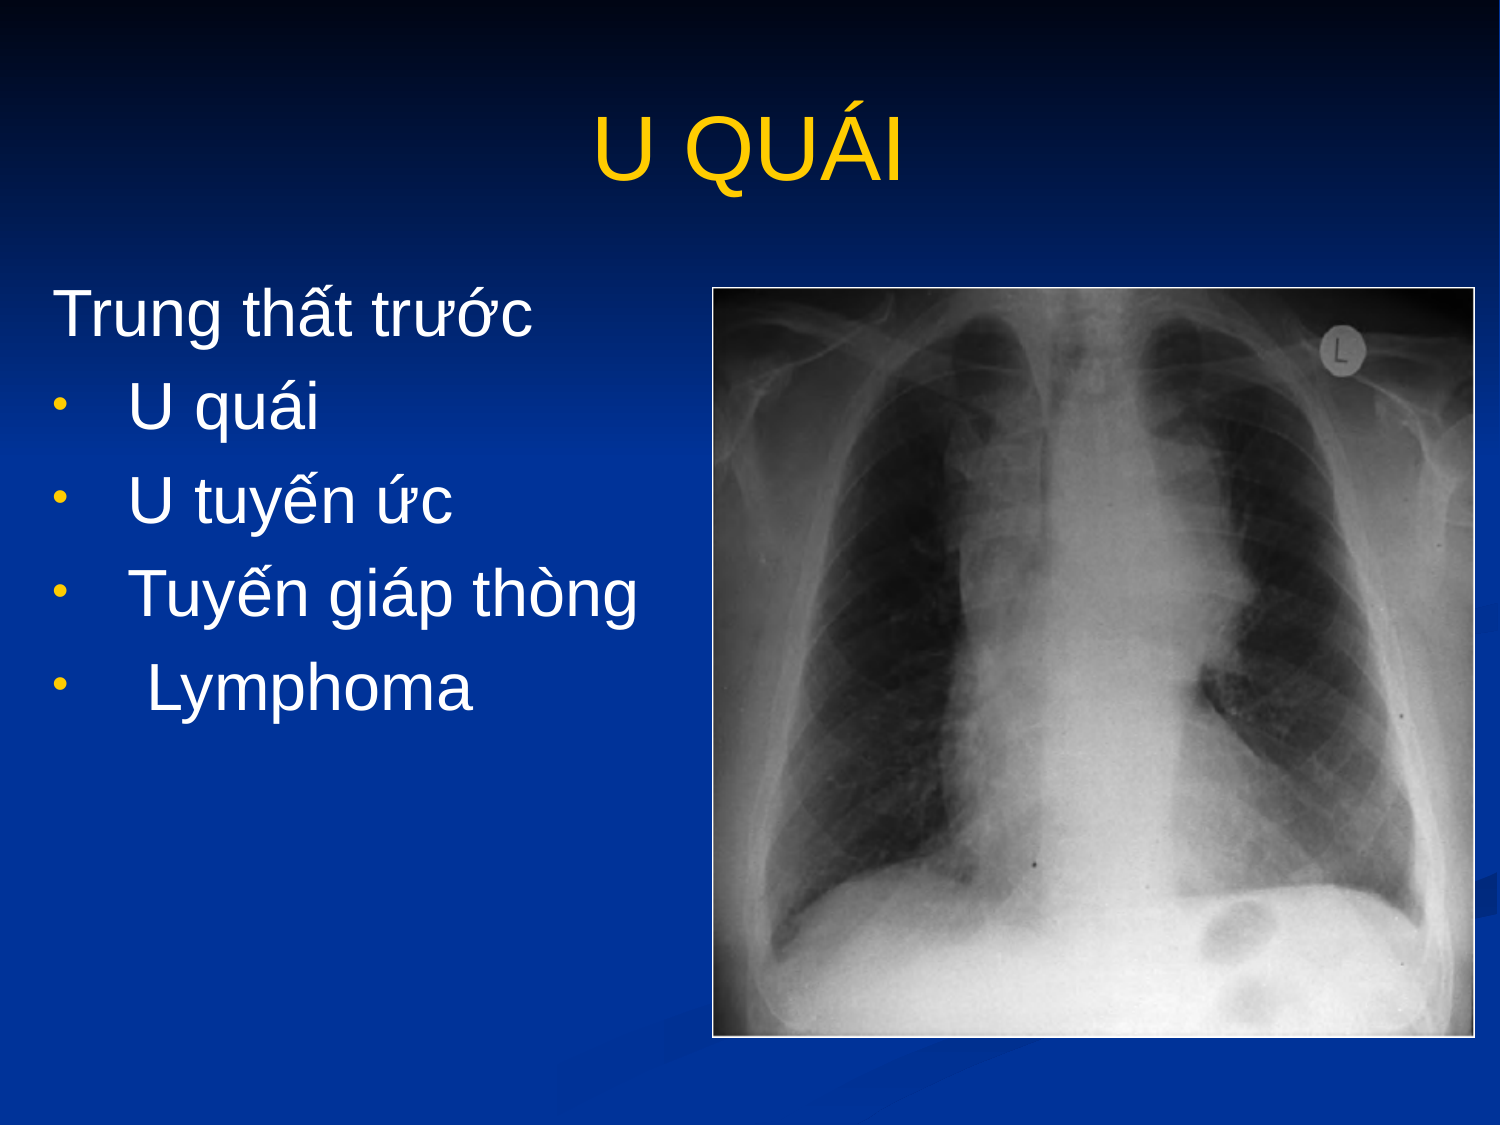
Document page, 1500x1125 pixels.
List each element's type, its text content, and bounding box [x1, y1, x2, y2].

title U QUÁI [74, 49, 1426, 238]
list Trung thất trước U quái U tuyến ức Tuyến giáp thòng Lymphoma [37, 262, 744, 1063]
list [712, 287, 1476, 1038]
